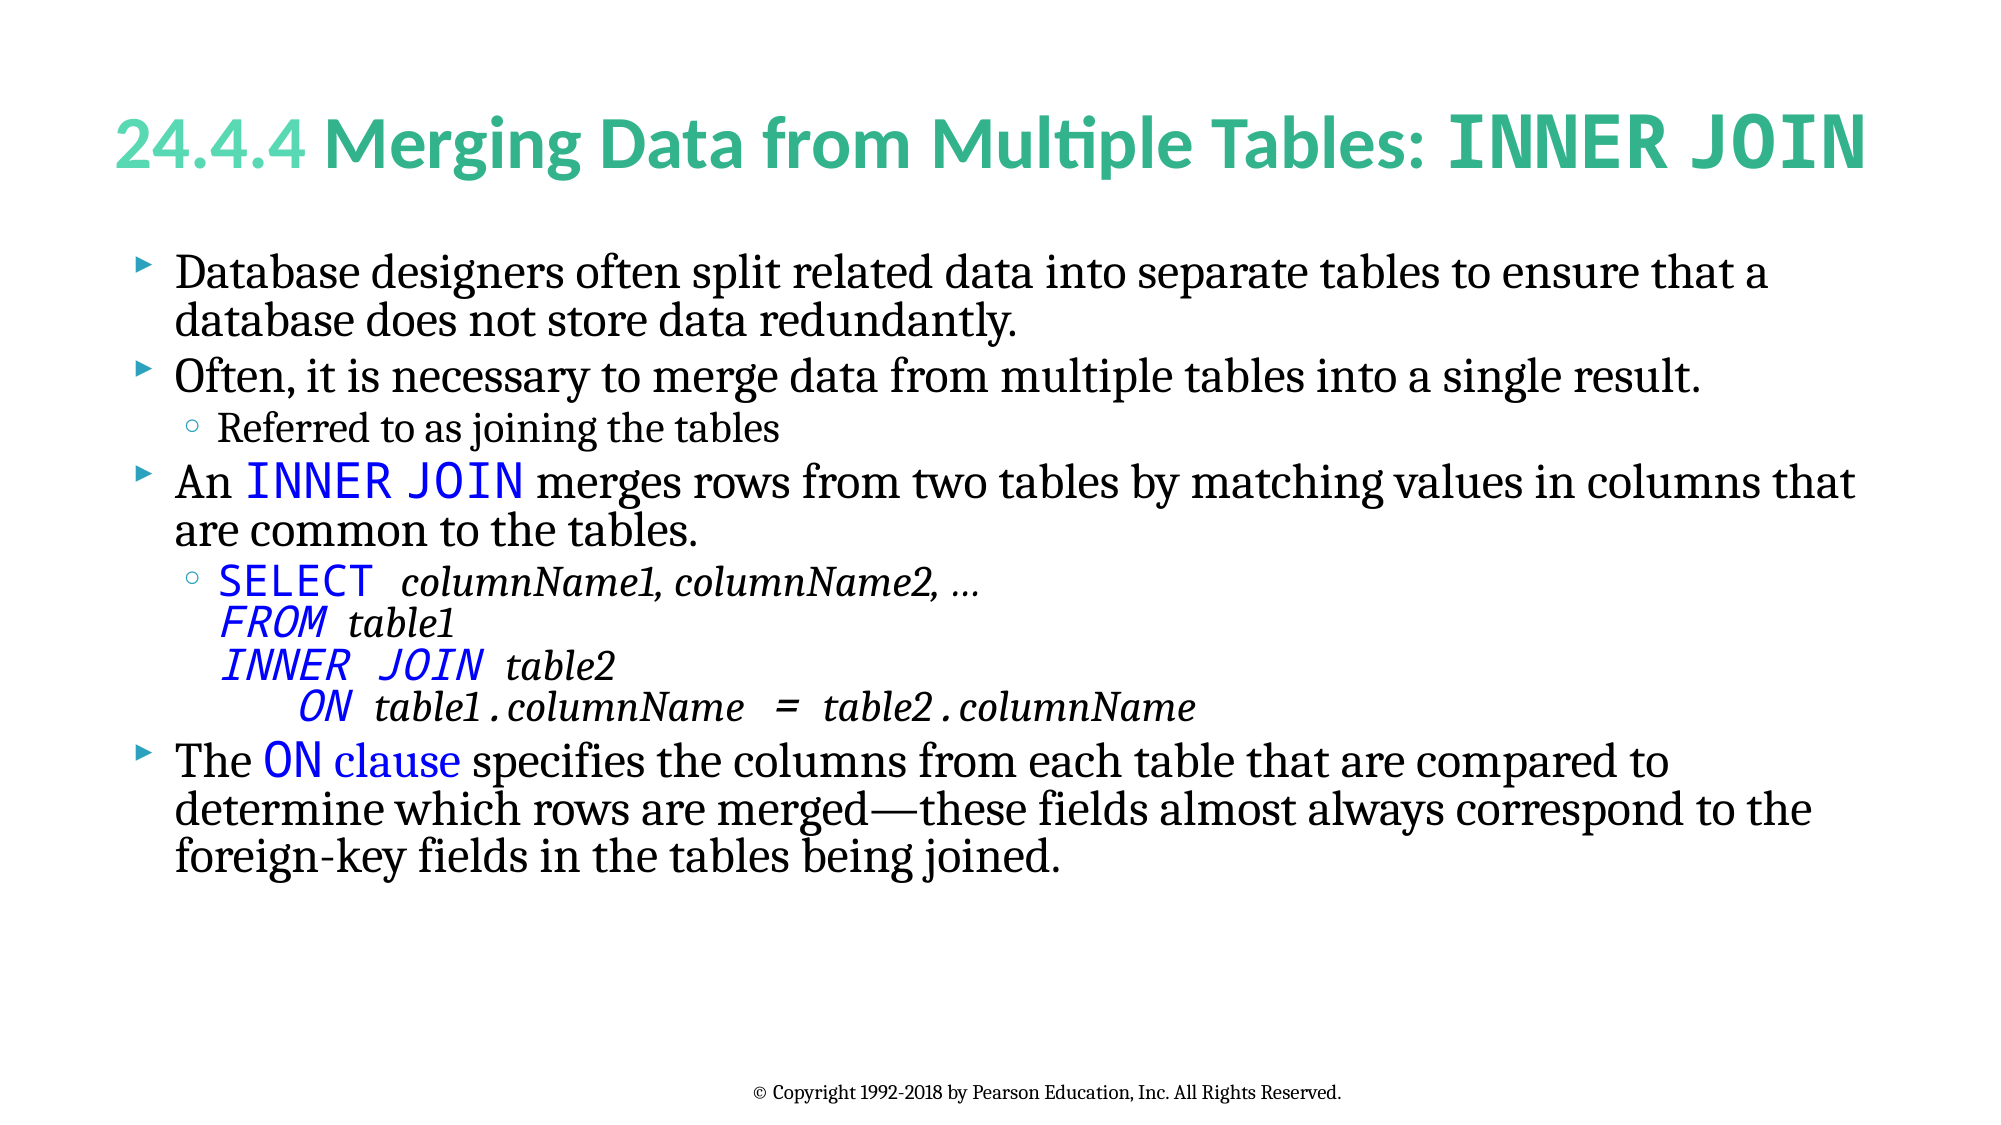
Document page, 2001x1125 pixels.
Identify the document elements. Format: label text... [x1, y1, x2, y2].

title 24.4.4 Merging Data from Multiple Tables: INNER JOIN [99, 45, 1900, 233]
list Database designers often split related data into separate tables to ensure that a database does not store data redundantly. Often, it is necessary to merge data from multiple tables into a single result. Referred to as joining the tables An INNER JOIN merges rows from two tables by matching values in columns that are common to the tables. SELECT columnName1, columnName2, … FROM table1 INNER JOIN table2 ON table1.columnName = table2.columnName The ON clause specifies the columns from each table that are compared to determine which rows are merged—these fields almost always correspond to the foreign-key fields in the tables being joined. [99, 242, 1900, 986]
footer © Copyright 1992-2018 by Pearson Education, Inc. All Rights Reserved. [736, 1051, 1892, 1112]
